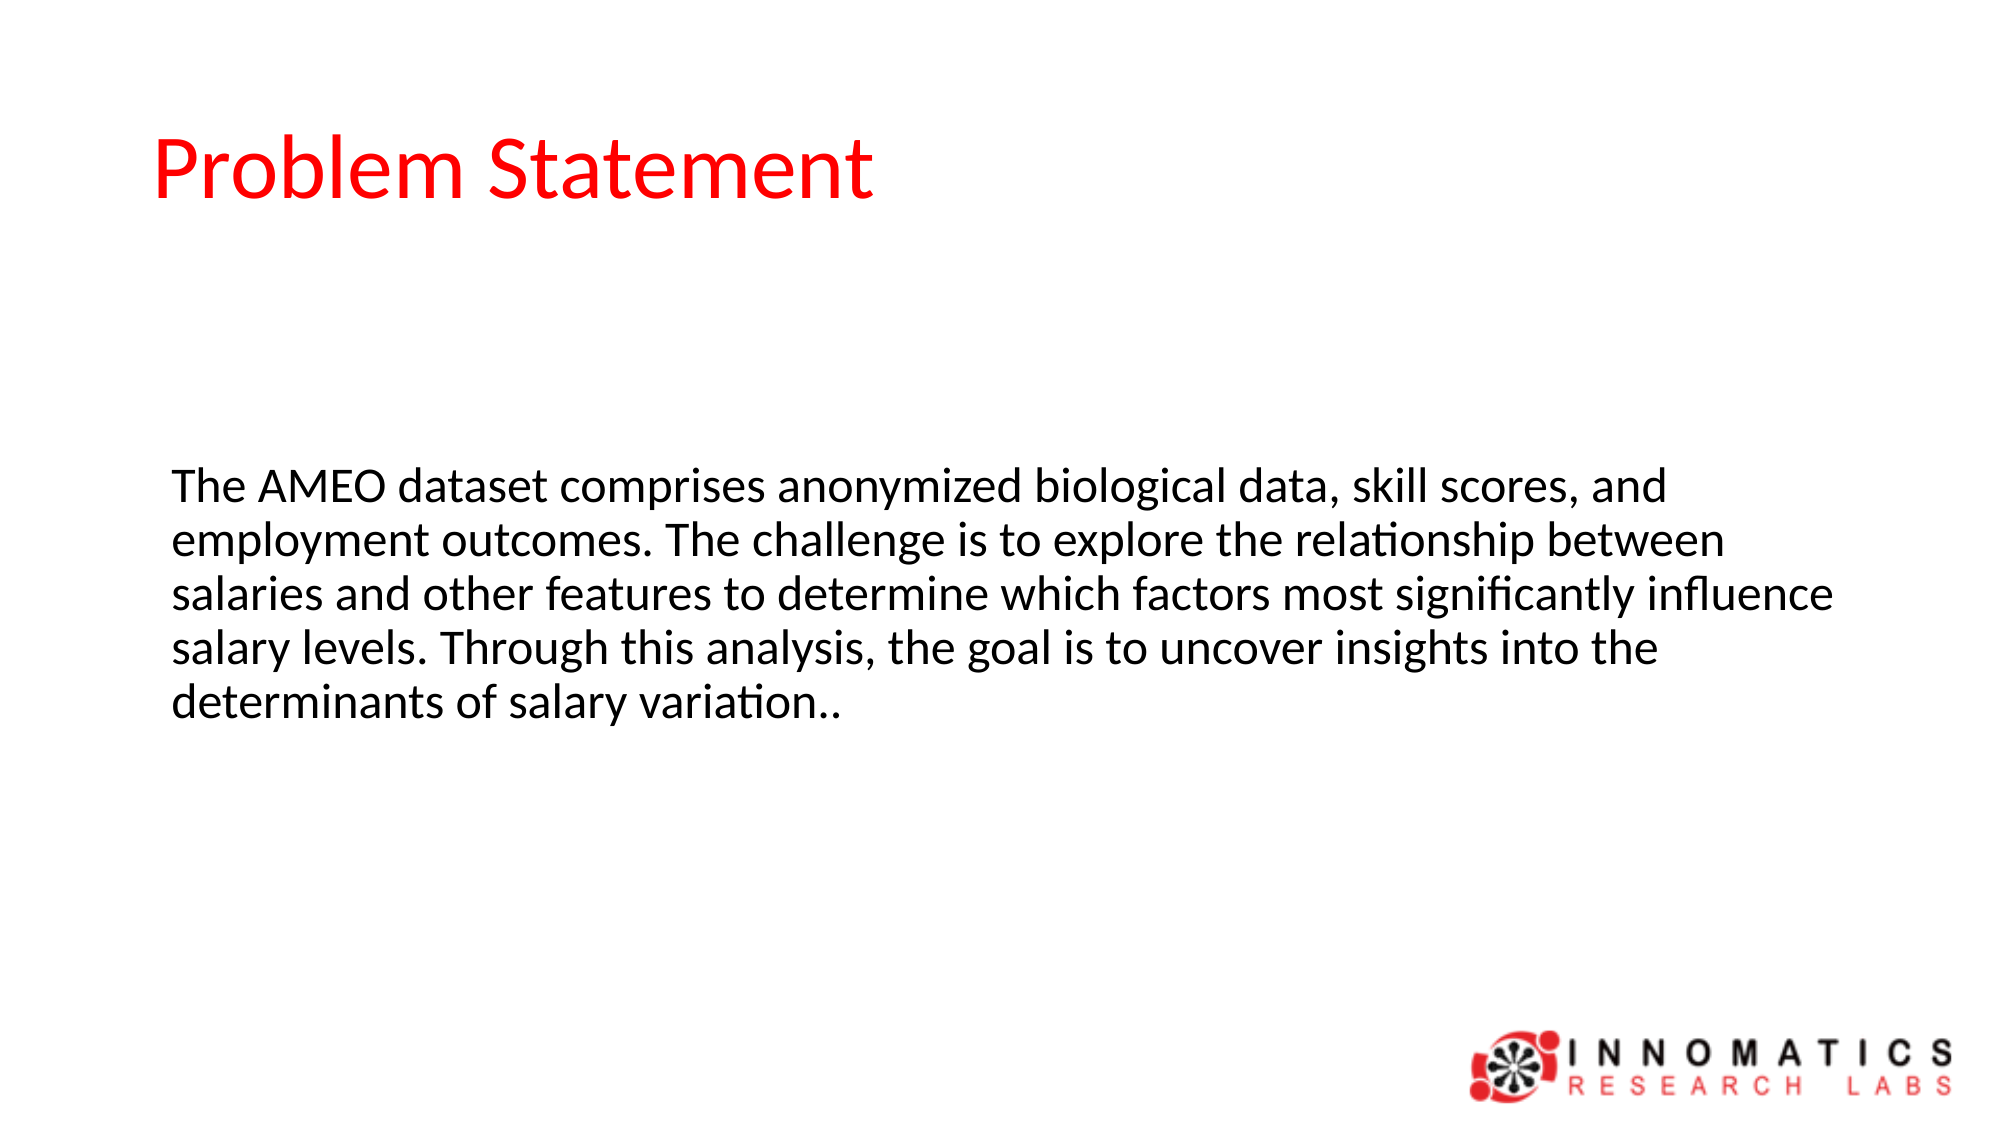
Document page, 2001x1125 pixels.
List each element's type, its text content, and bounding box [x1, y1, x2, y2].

list The AMEO dataset comprises anonymized biological data, skill scores, and employment outcomes. The challenge is to explore the relationship between salaries and other features to determine which factors most significantly influence salary levels. Through this analysis, the goal is to uncover insights into the determinants of salary variation.. [137, 451, 1863, 771]
picture [1445, 1014, 1975, 1125]
title Problem Statement [137, 59, 1863, 278]
